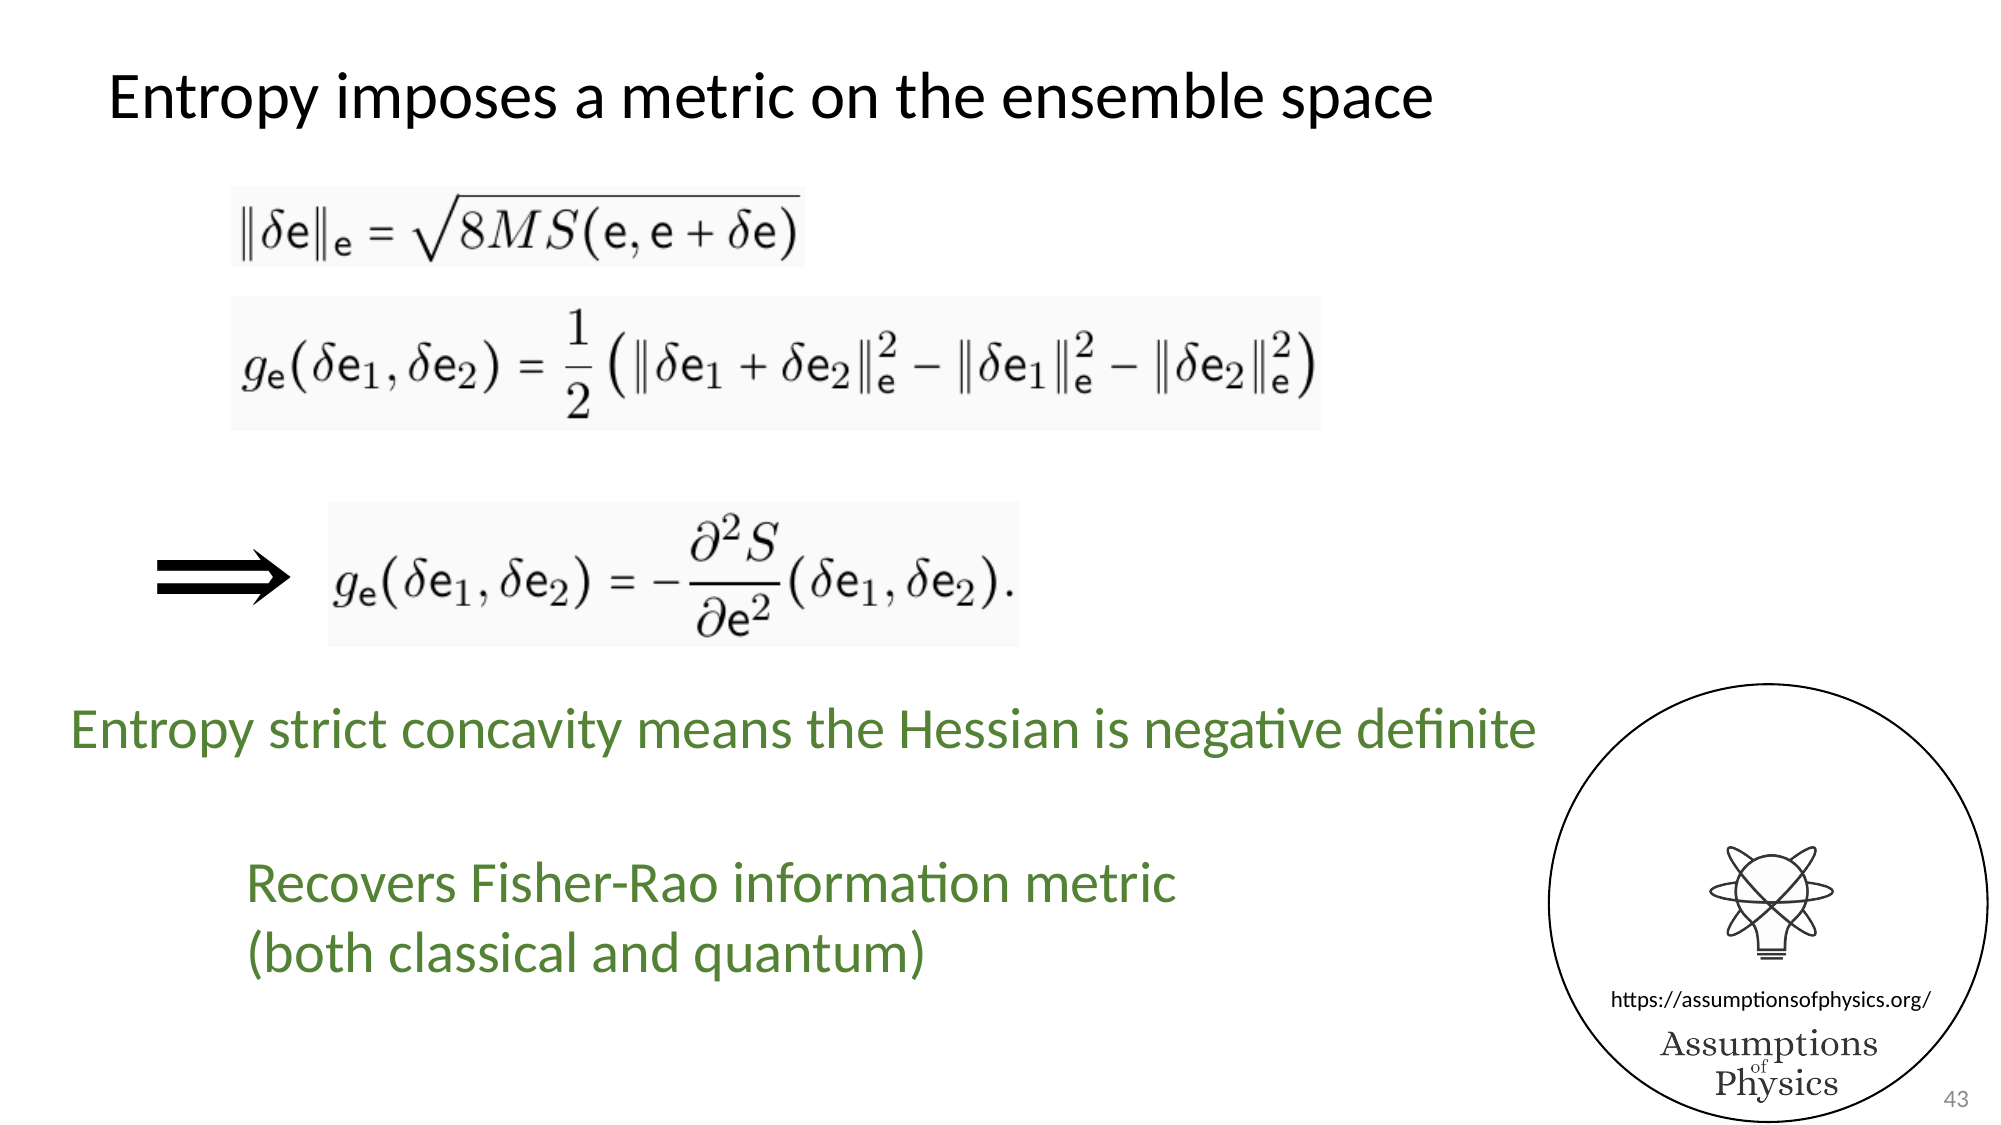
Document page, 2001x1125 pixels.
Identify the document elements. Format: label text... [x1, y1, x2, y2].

picture [231, 186, 805, 267]
slide_number 43 [1893, 1078, 1985, 1116]
text_box Entropy imposes a metric on the ensemble space [93, 44, 1451, 140]
picture [1660, 1029, 1877, 1103]
text_box Entropy strict concavity means the Hessian is negative definite [56, 683, 1554, 768]
picture [328, 502, 1020, 647]
picture [1709, 846, 1834, 960]
picture [231, 296, 1321, 431]
text_box Recovers Fisher-Rao information metric (both classical and quantum) [231, 836, 1327, 992]
